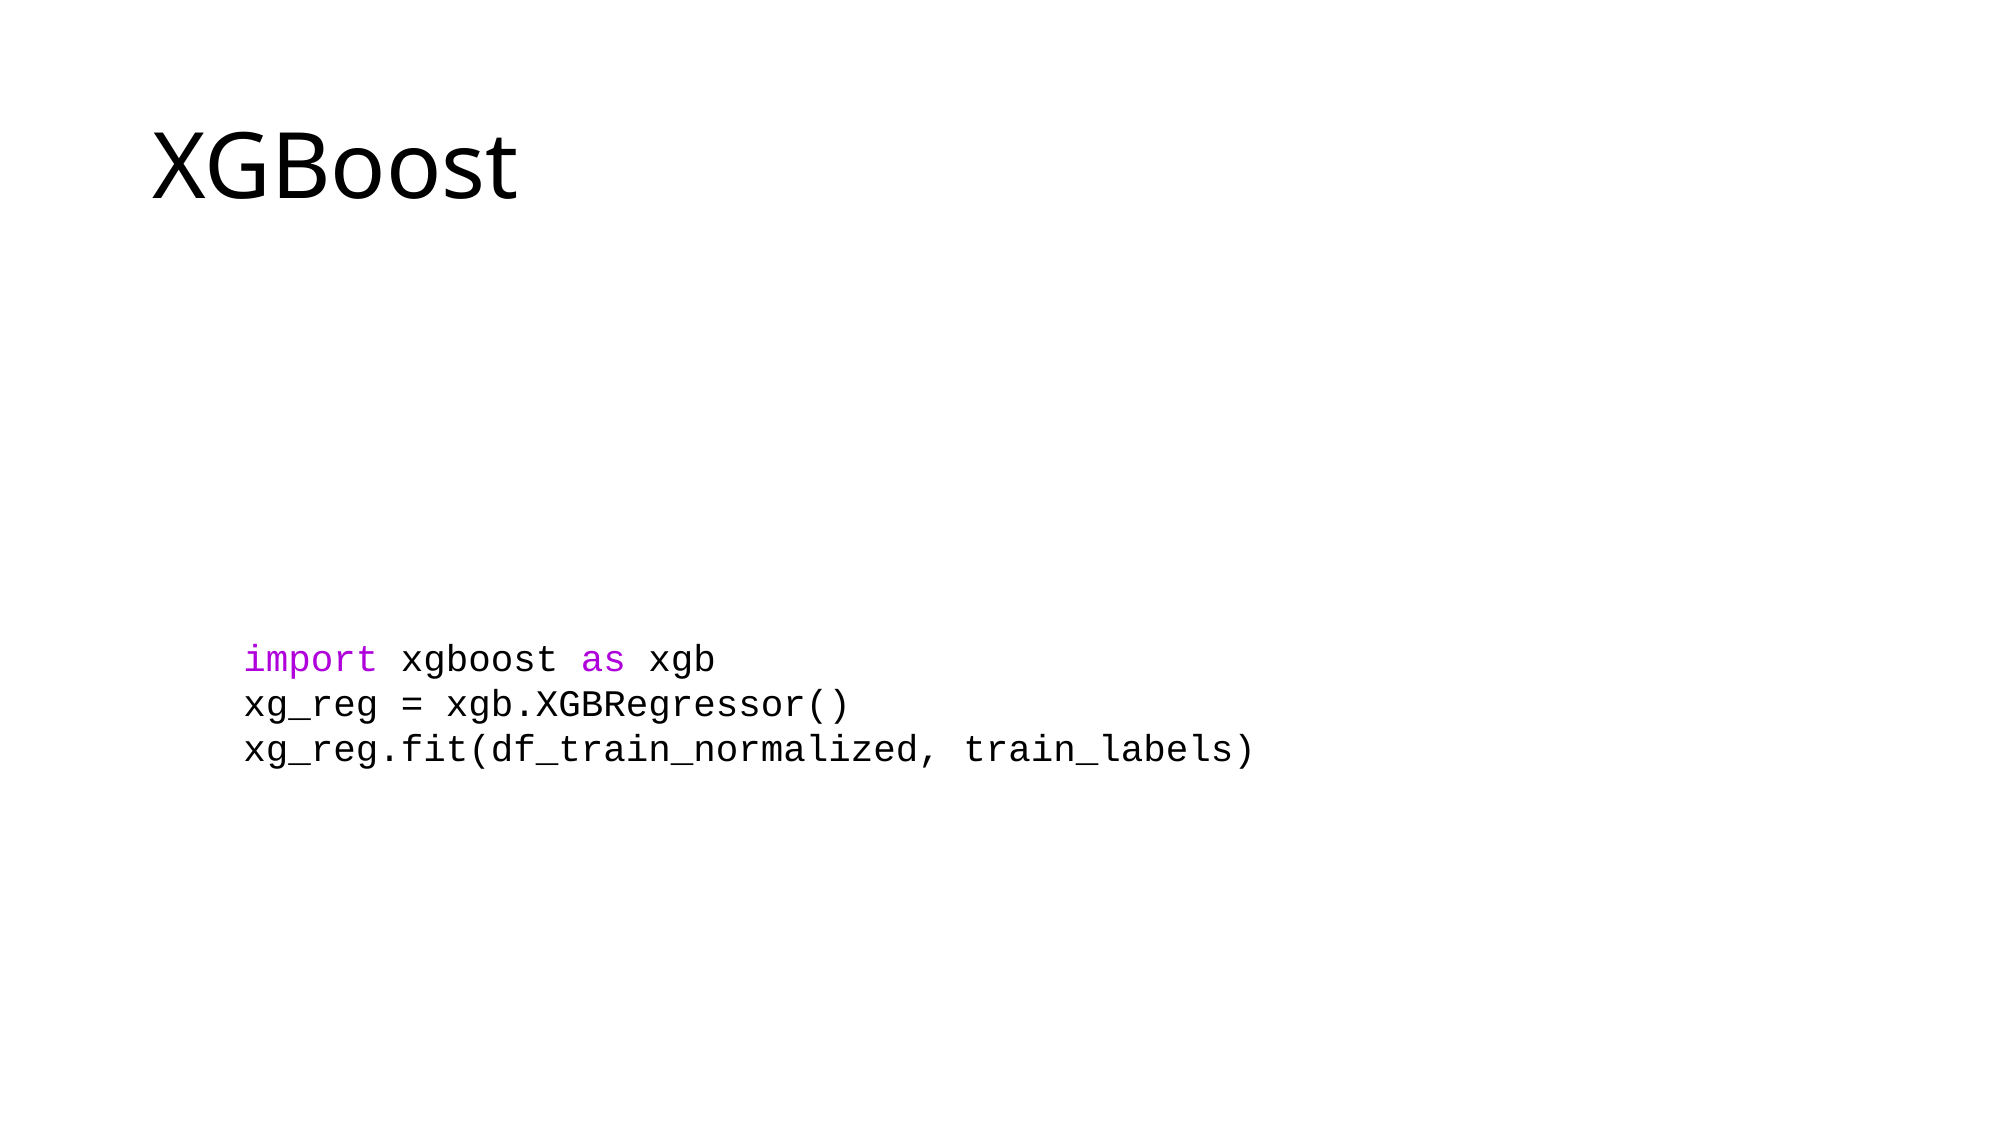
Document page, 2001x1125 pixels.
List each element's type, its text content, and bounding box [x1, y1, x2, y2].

title XGBoost [137, 59, 1863, 278]
text_box import xgboost as xgb xg_reg = xgb.XGBRegressor() xg_reg.fit(df_train_normalized, train_labels) [228, 626, 1463, 821]
